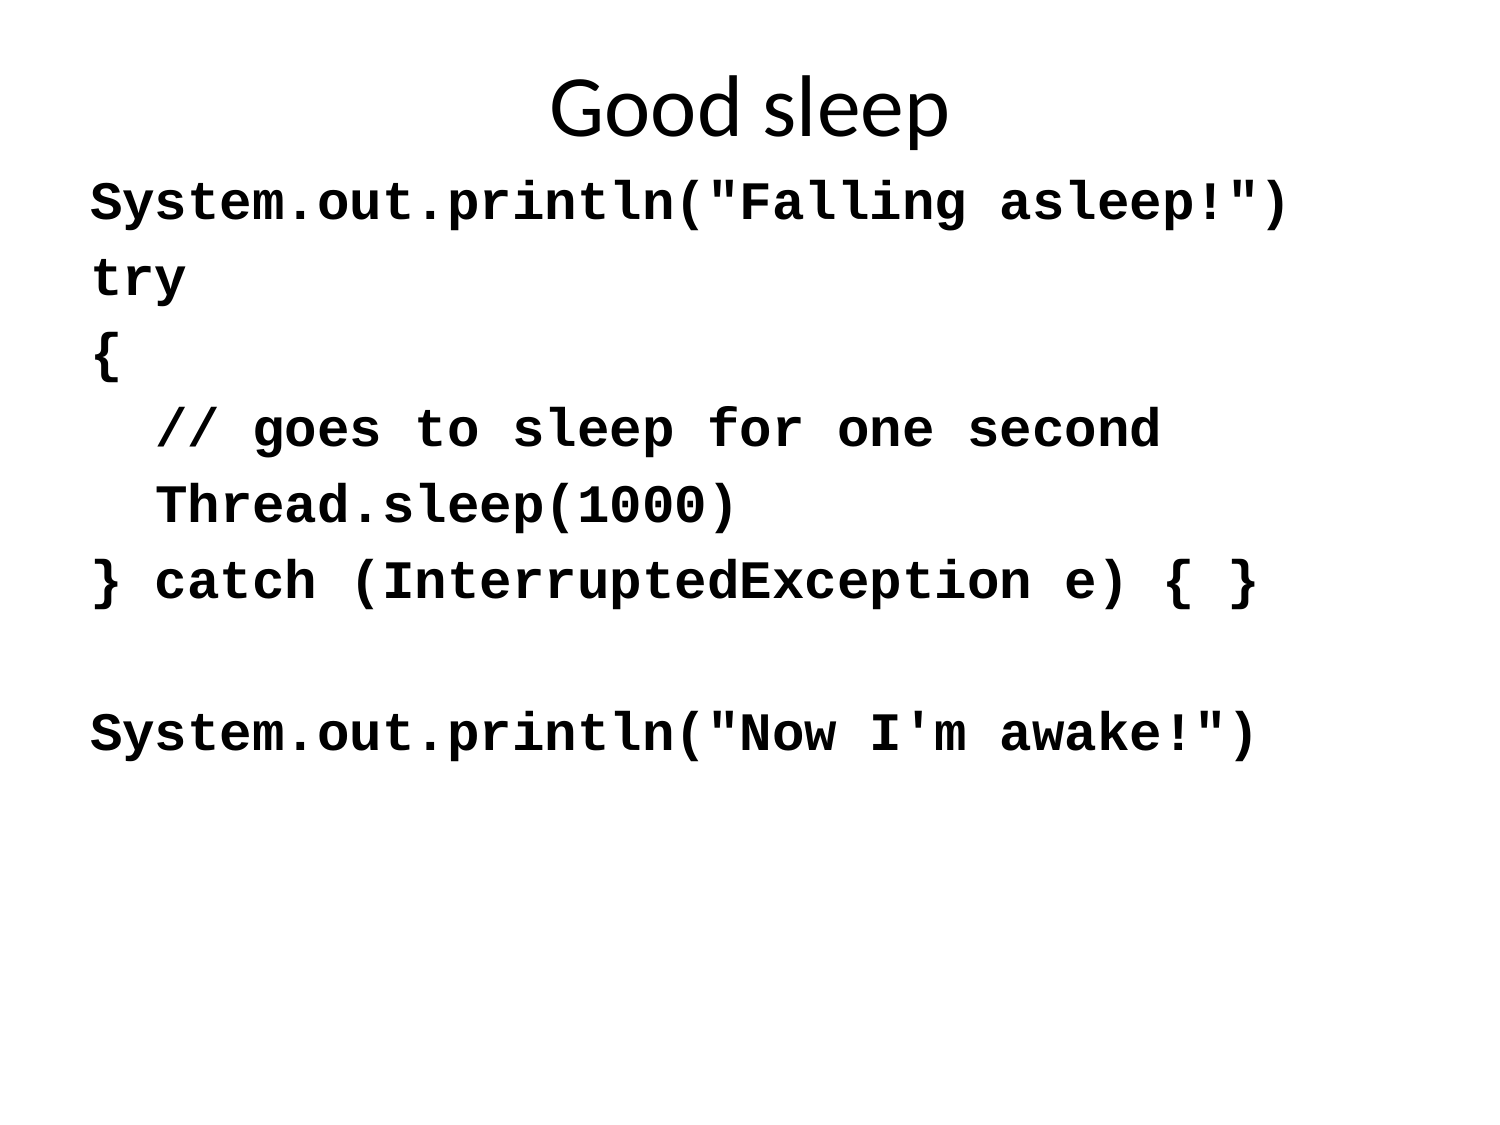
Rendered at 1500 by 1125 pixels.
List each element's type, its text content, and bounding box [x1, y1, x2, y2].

list Good sleep System.out.println("Falling asleep!") try { // goes to sleep for one second Thread.sleep(1000) } catch (InterruptedException e) { } System.out.println("Now I'm awake!") [74, 41, 1426, 1006]
